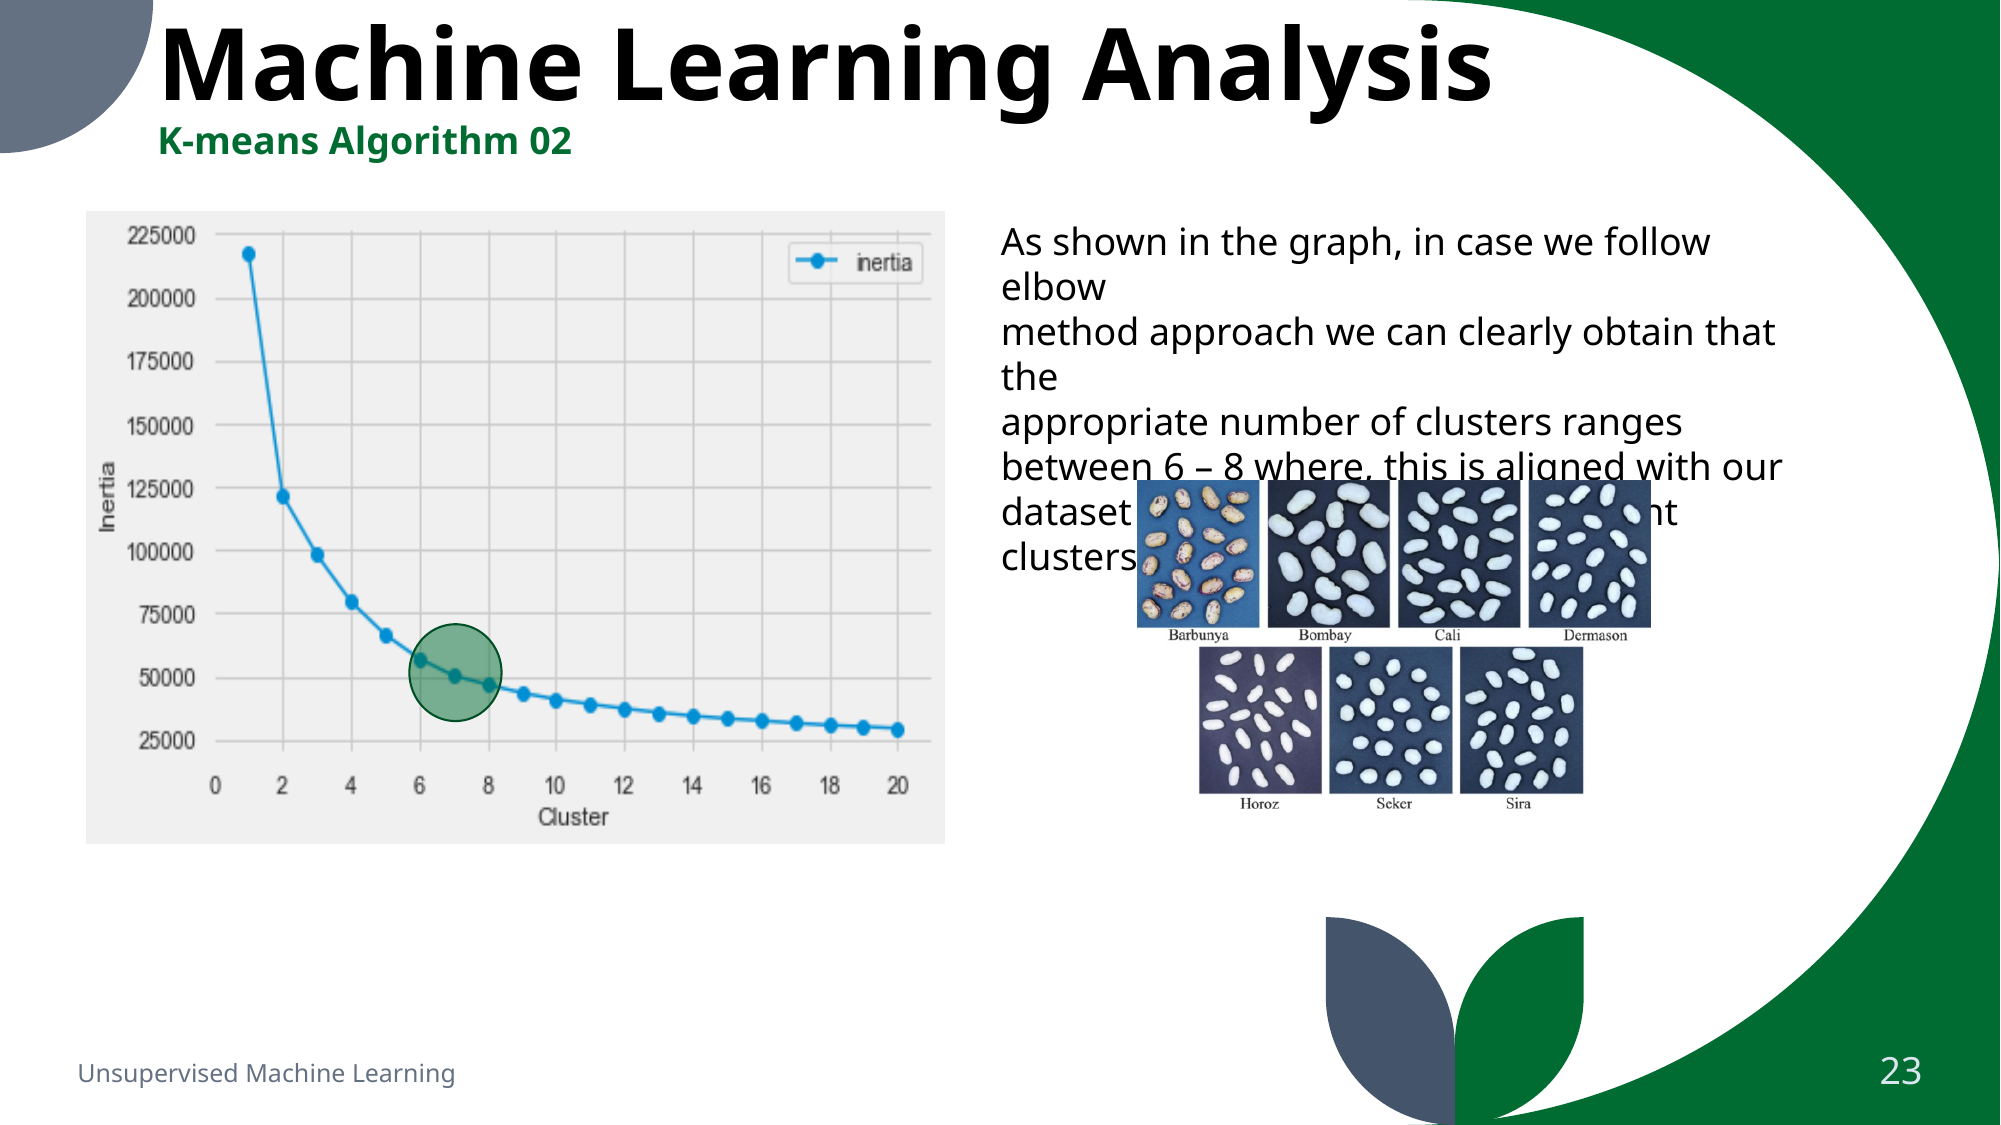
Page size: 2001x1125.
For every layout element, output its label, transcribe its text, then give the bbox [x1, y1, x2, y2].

text_box As shown in the graph, in case we follow elbow method approach we can clearly obtain that the appropriate number of clusters ranges between 6 – 8 where, this is aligned with our dataset which contains seven different clusters (Classes) [986, 210, 1802, 586]
picture [1137, 480, 1651, 809]
slide_number 23 [1665, 1042, 1938, 1103]
picture [86, 211, 945, 844]
slide_number Unsupervised Machine Learning [62, 1042, 567, 1103]
title Machine Learning Analysis K-means Algorithm 02 [142, 46, 1747, 171]
